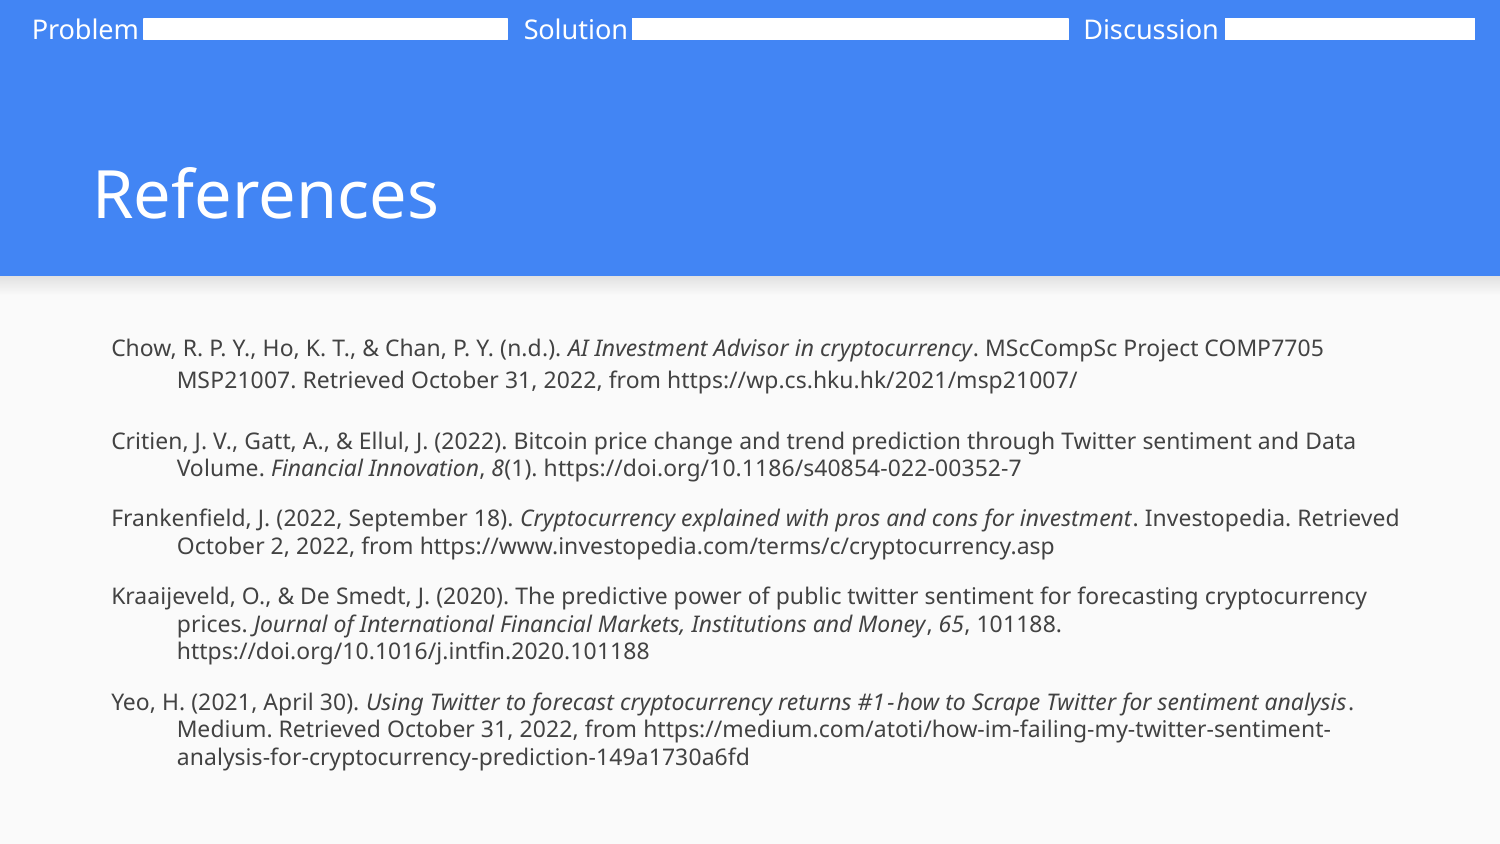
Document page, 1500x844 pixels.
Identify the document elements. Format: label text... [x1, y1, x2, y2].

title References [77, 121, 1427, 248]
text_box [632, 19, 1068, 40]
text_box [143, 19, 507, 40]
title Problem [16, 17, 155, 61]
text_box [1225, 19, 1475, 40]
title Solution [508, 17, 646, 61]
title Discussion [1068, 17, 1236, 61]
list Chow, R. P. Y., Ho, K. T., & Chan, P. Y. (n.d.). AI Investment Advisor in cryptocurrency. MScCompSc Project COMP7705 MSP21007. Retrieved October 31, 2022, from https://wp.cs.hku.hk/2021/msp21007/ Critien, J. V., Gatt, A., & Ellul, J. (2022). Bitcoin price change and trend prediction through Twitter sentiment and Data Volume. Financial Innovation, 8(1). https://doi.org/10.1186/s40854-022-00352-7 Frankenfield, J. (2022, September 18). Cryptocurrency explained with pros and cons for investment. Investopedia. Retrieved October 2, 2022, from https://www.investopedia.com/terms/c/cryptocurrency.asp Kraaijeveld, O., & De Smedt, J. (2020). The predictive power of public twitter sentiment for forecasting cryptocurrency prices. Journal of International Financial Markets, Institutions and Money, 65, 101188. https://doi.org/10.1016/j.intfin.2020.101188 Yeo, H. (2021, April 30). Using Twitter to forecast cryptocurrency returns #1 - how to Scrape Twitter for sentiment analysis. Medium. Retrieved October 31, 2022, from https://medium.com/atoti/how-im-failing-my-twitter-sentiment-analysis-for-cryptocurrency-prediction-149a1730a6fd [77, 314, 1427, 760]
